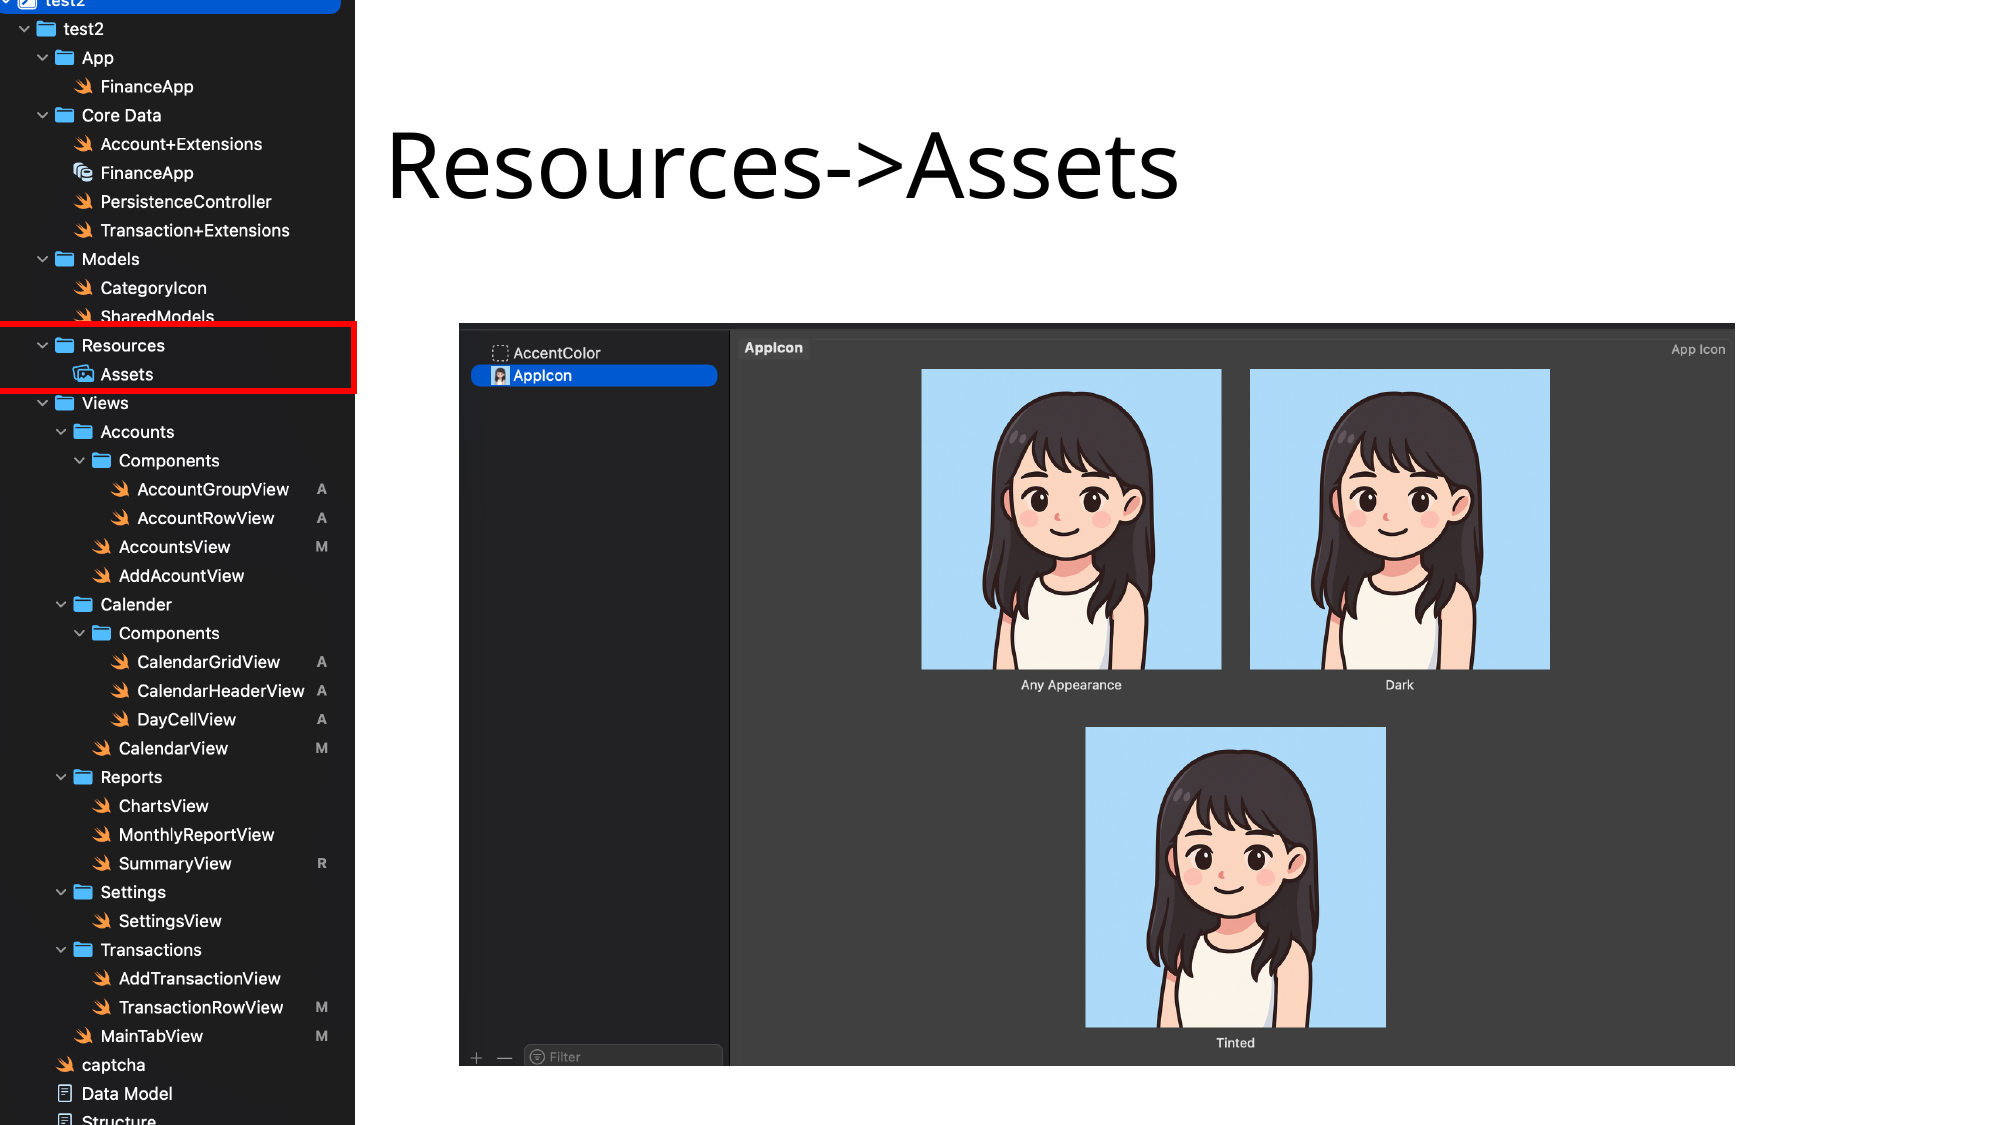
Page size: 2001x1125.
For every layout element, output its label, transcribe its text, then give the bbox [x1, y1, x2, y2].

picture [0, 0, 355, 1125]
picture [459, 323, 1735, 1066]
title Resources->Assets [369, 59, 1971, 278]
